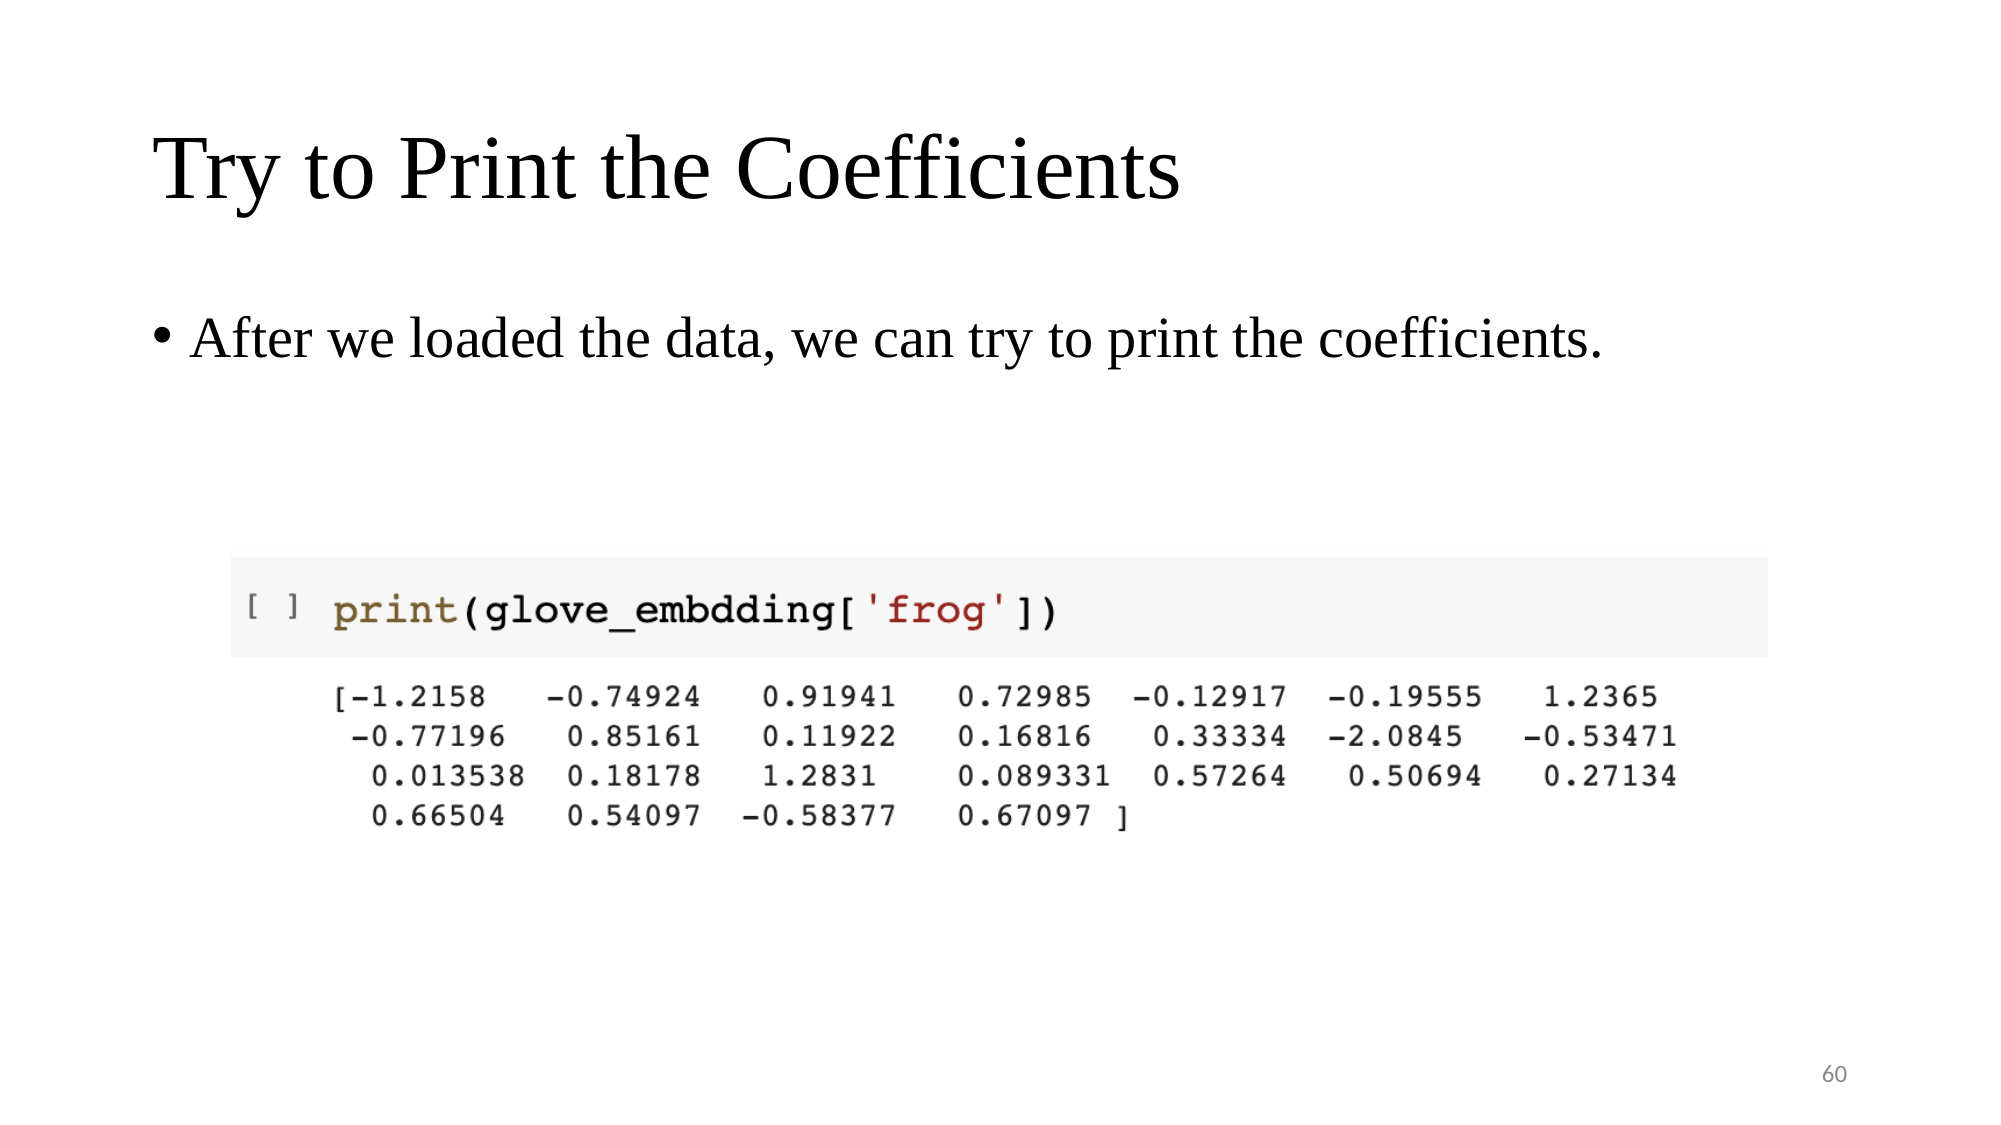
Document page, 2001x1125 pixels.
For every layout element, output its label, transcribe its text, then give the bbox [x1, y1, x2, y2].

slide_number 60 [1412, 1042, 1863, 1103]
picture [231, 550, 1769, 844]
list After we loaded the data, we can try to print the coefficients. [137, 299, 1863, 390]
title Try to Print the Coefficients [137, 59, 1863, 278]
